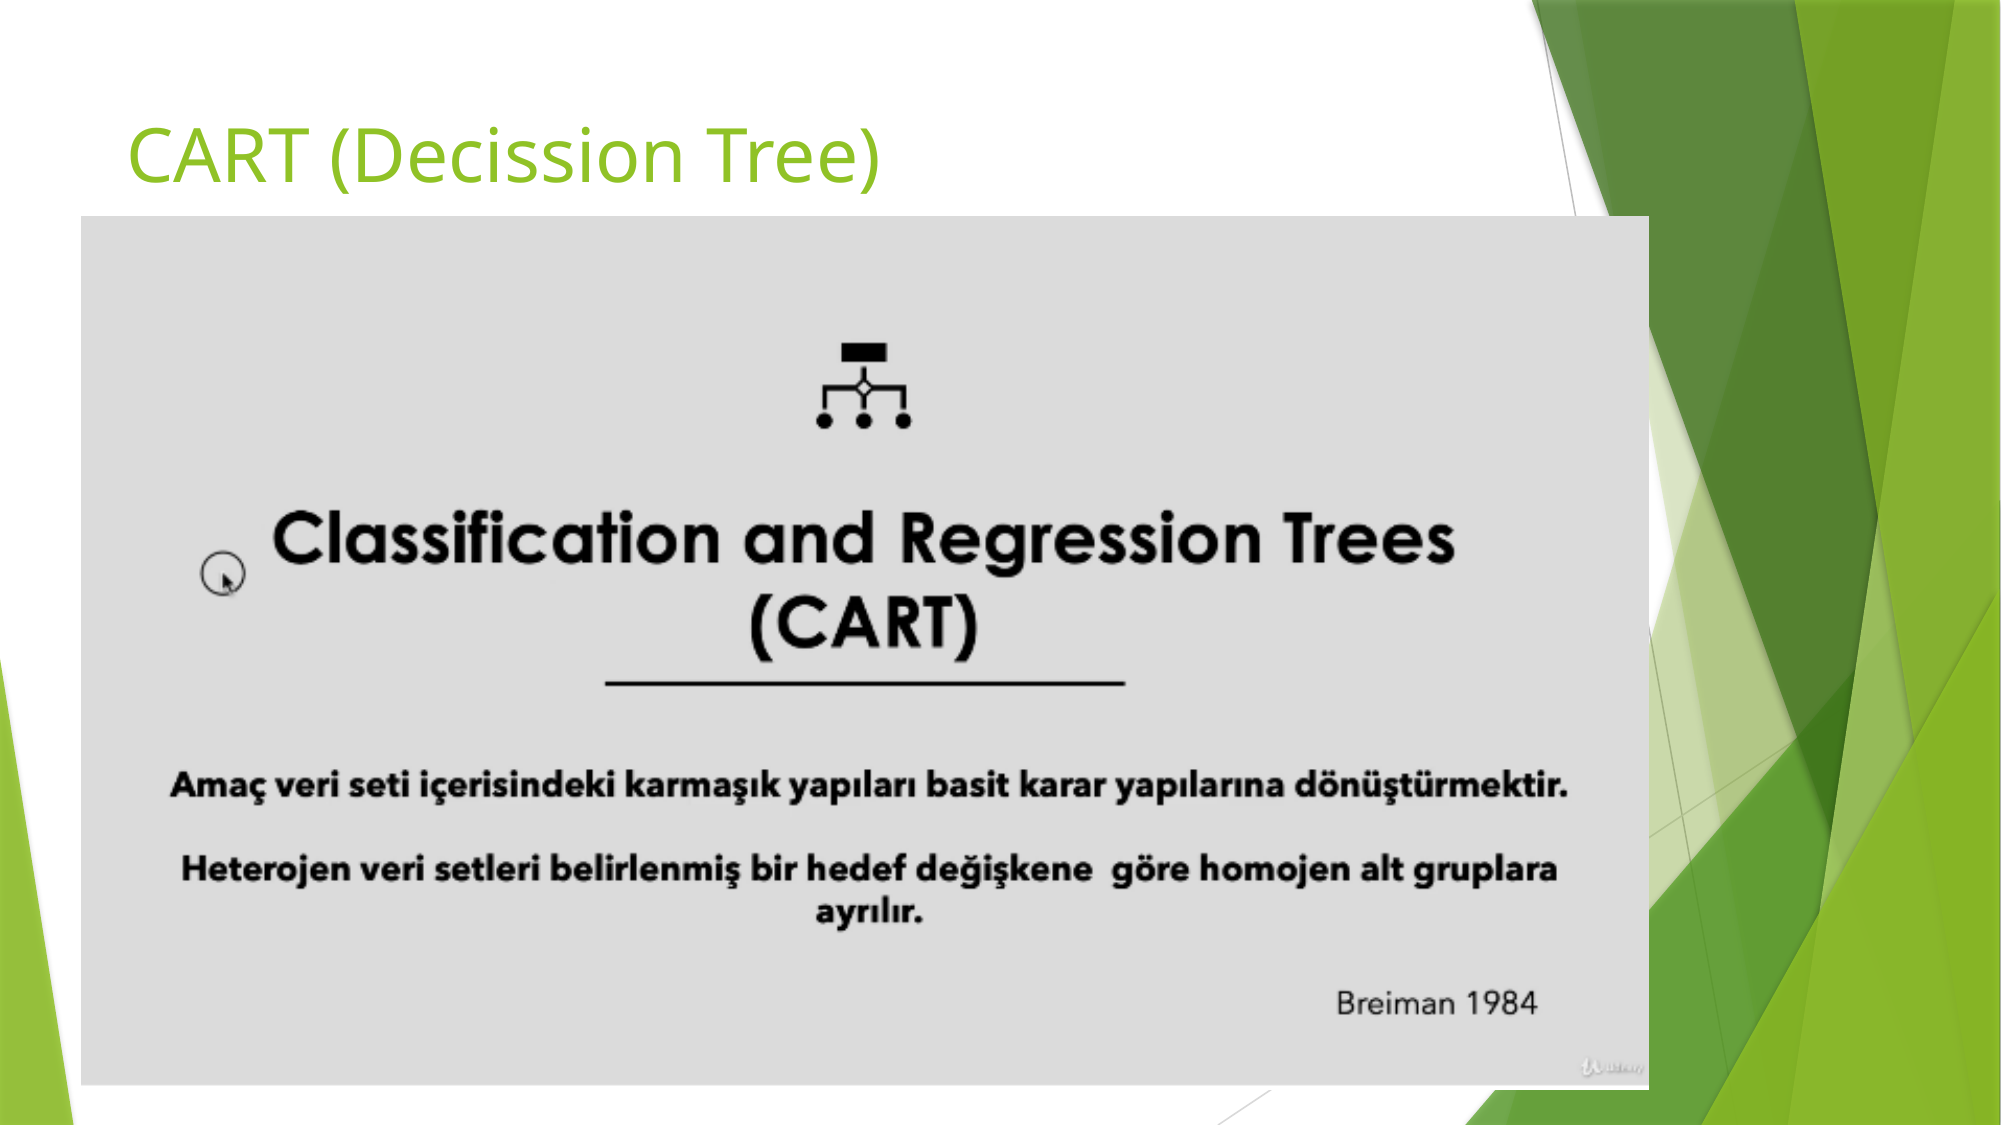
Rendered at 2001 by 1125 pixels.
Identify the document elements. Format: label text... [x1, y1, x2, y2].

title CART (Decission Tree) [111, 99, 1522, 215]
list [81, 216, 1650, 1091]
